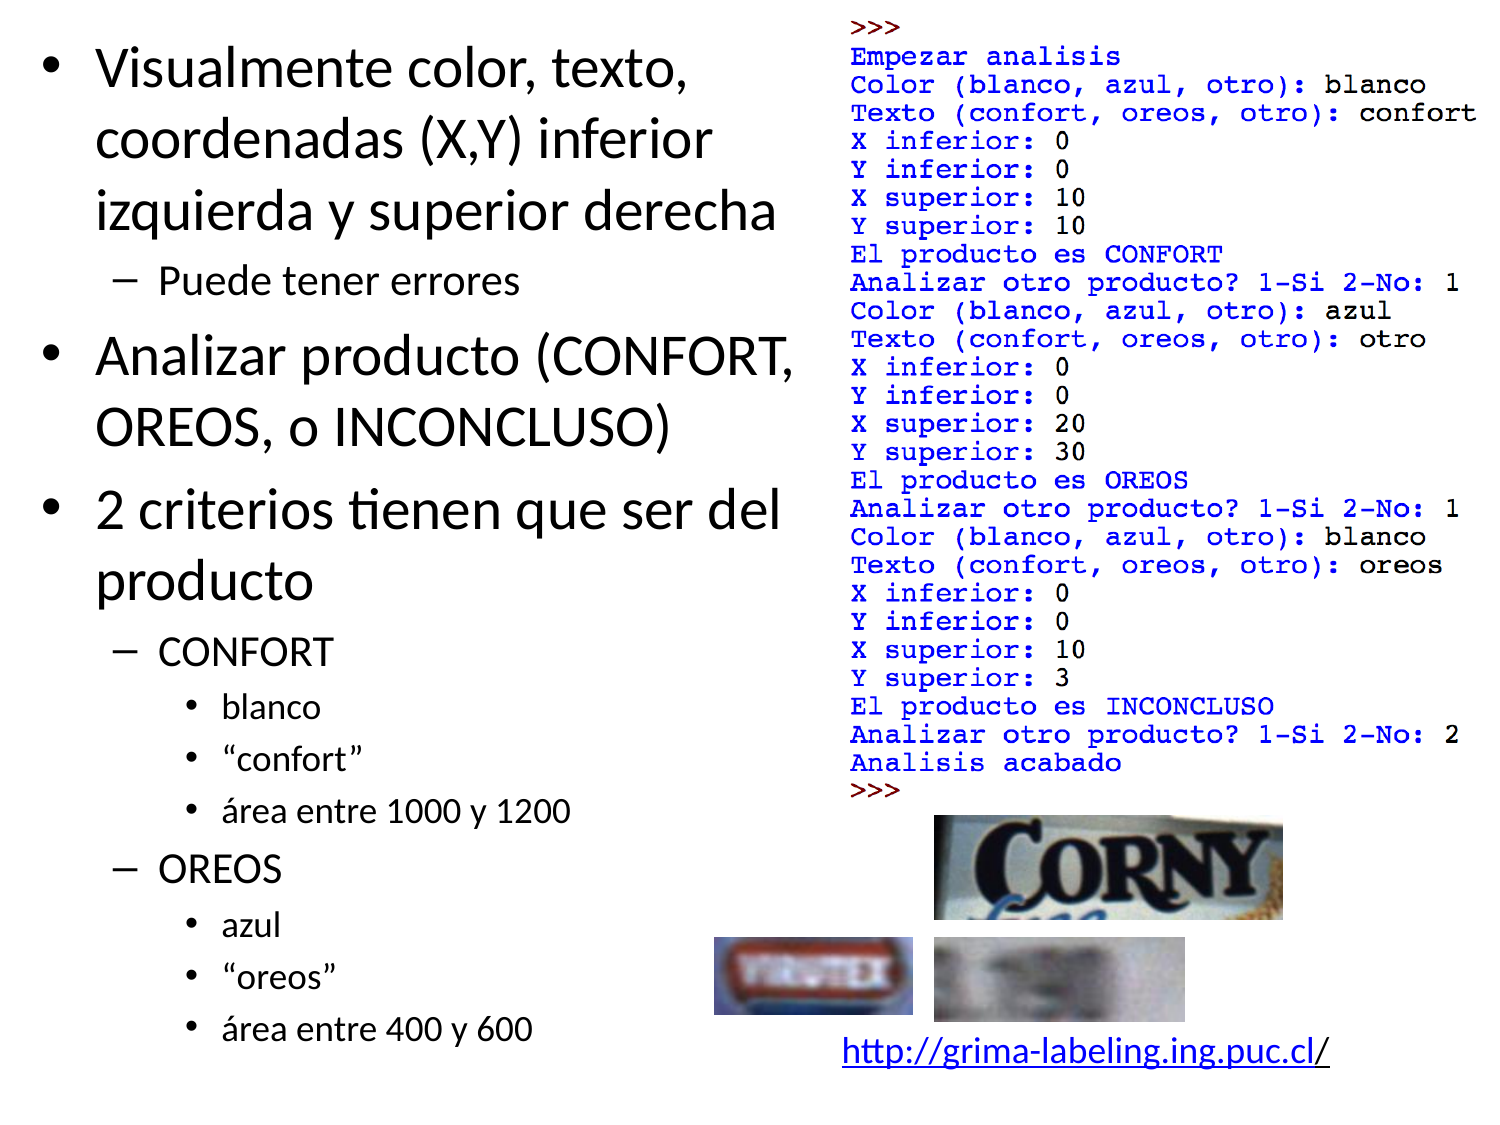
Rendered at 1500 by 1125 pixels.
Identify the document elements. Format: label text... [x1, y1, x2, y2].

picture [839, 14, 1487, 802]
text_box Visualmente color, texto, coordenadas (X,Y) inferior izquierda y superior derecha Puede tener errores Analizar producto (CONFORT, OREOS, o INCONCLUSO) 2 criterios tienen que ser del producto CONFORT blanco “confort” área entre 1000 y 1200 OREOS azul “oreos” área entre 400 y 600 [26, 20, 814, 1079]
picture [714, 937, 913, 1016]
picture [934, 815, 1284, 920]
text_box http://grima-labeling.ing.puc.cl/ [826, 1018, 1353, 1079]
picture [934, 937, 1185, 1022]
